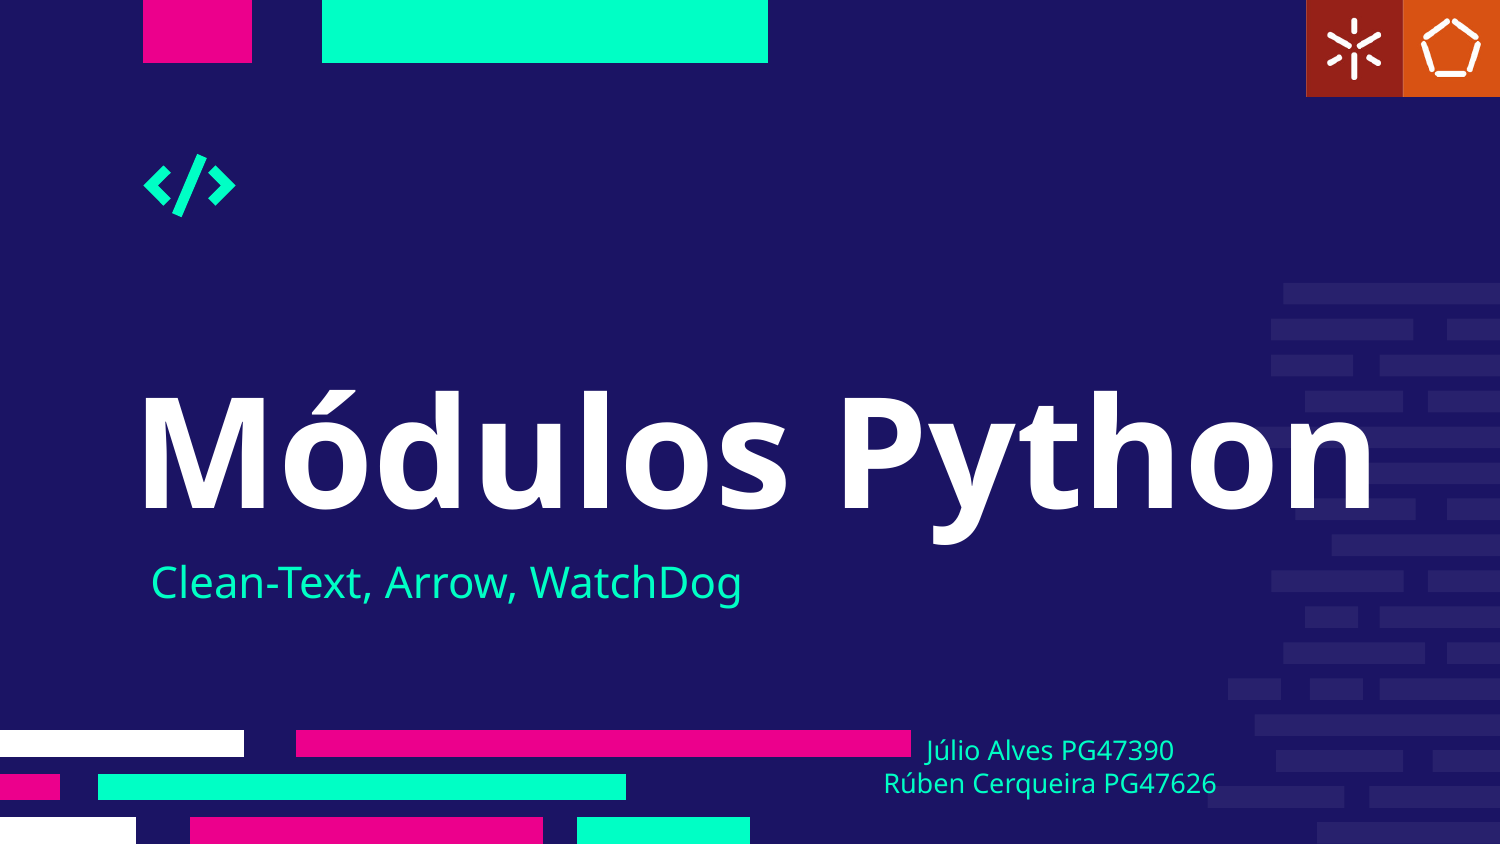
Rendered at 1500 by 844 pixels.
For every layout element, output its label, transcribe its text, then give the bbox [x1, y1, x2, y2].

picture [1306, 0, 1500, 97]
subtitle Júlio Alves PG47390 Rúben Cerqueira PG47626 [788, 733, 1312, 844]
title Módulos Python [117, 224, 1500, 538]
subtitle Clean-Text, Arrow, WatchDog [135, 554, 1500, 685]
